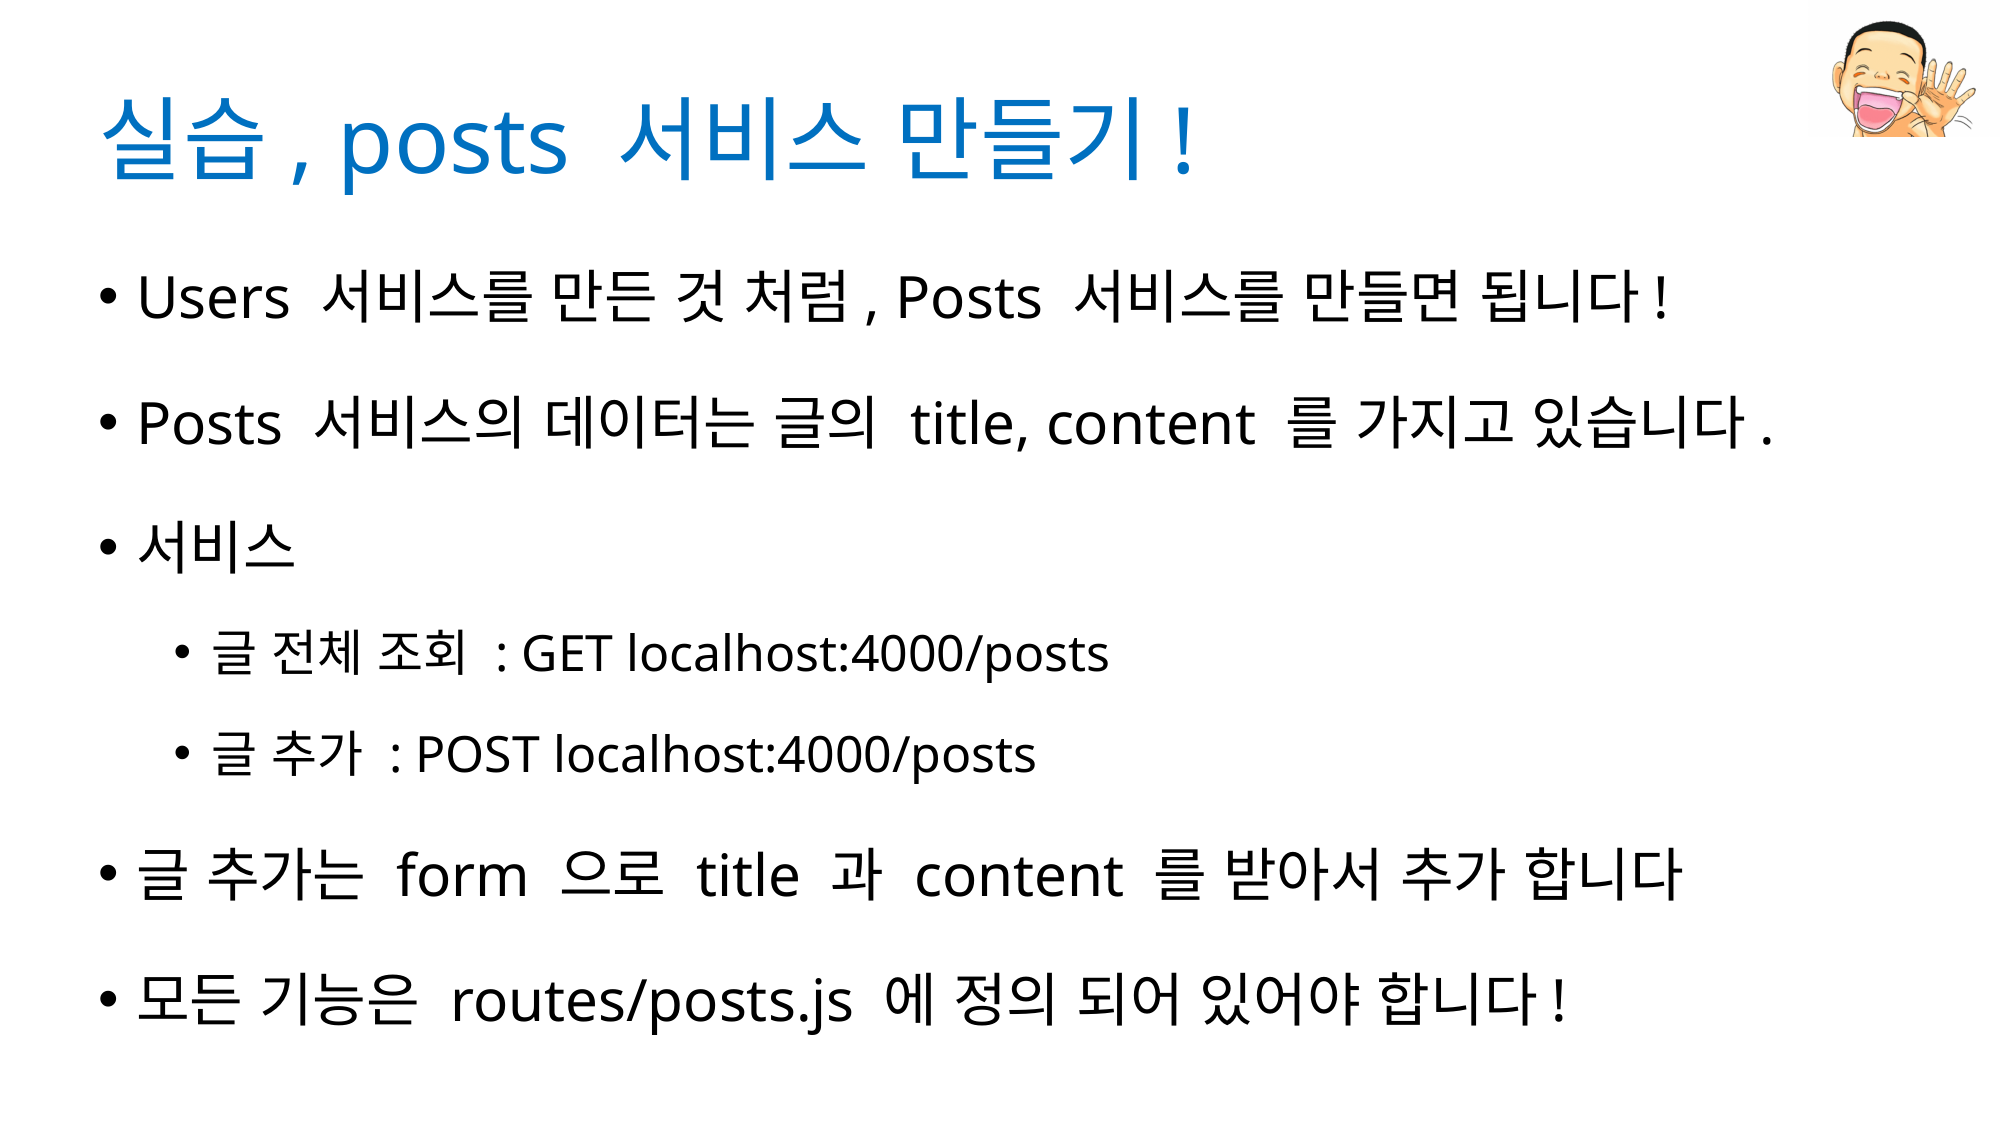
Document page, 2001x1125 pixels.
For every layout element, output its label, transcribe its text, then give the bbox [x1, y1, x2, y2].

title 실습, posts 서비스 만들기! [83, 0, 1931, 217]
picture [1931, 0, 2000, 137]
list Users 서비스를 만든 것 처럼, Posts 서비스를 만들면 됩니다! Posts 서비스의 데이터는 글의 title, content 를 가지고 있습니다. 서비스 글 전체 조회 : GET localhost:4000/posts 글 추가 : POST localhost:4000/posts 글 추가는 form 으로 title 과 content 를 받아서 추가 합니다 모든 기능은 routes/posts.js 에 정의 되어 있어야 합니다! [83, 217, 1931, 1068]
